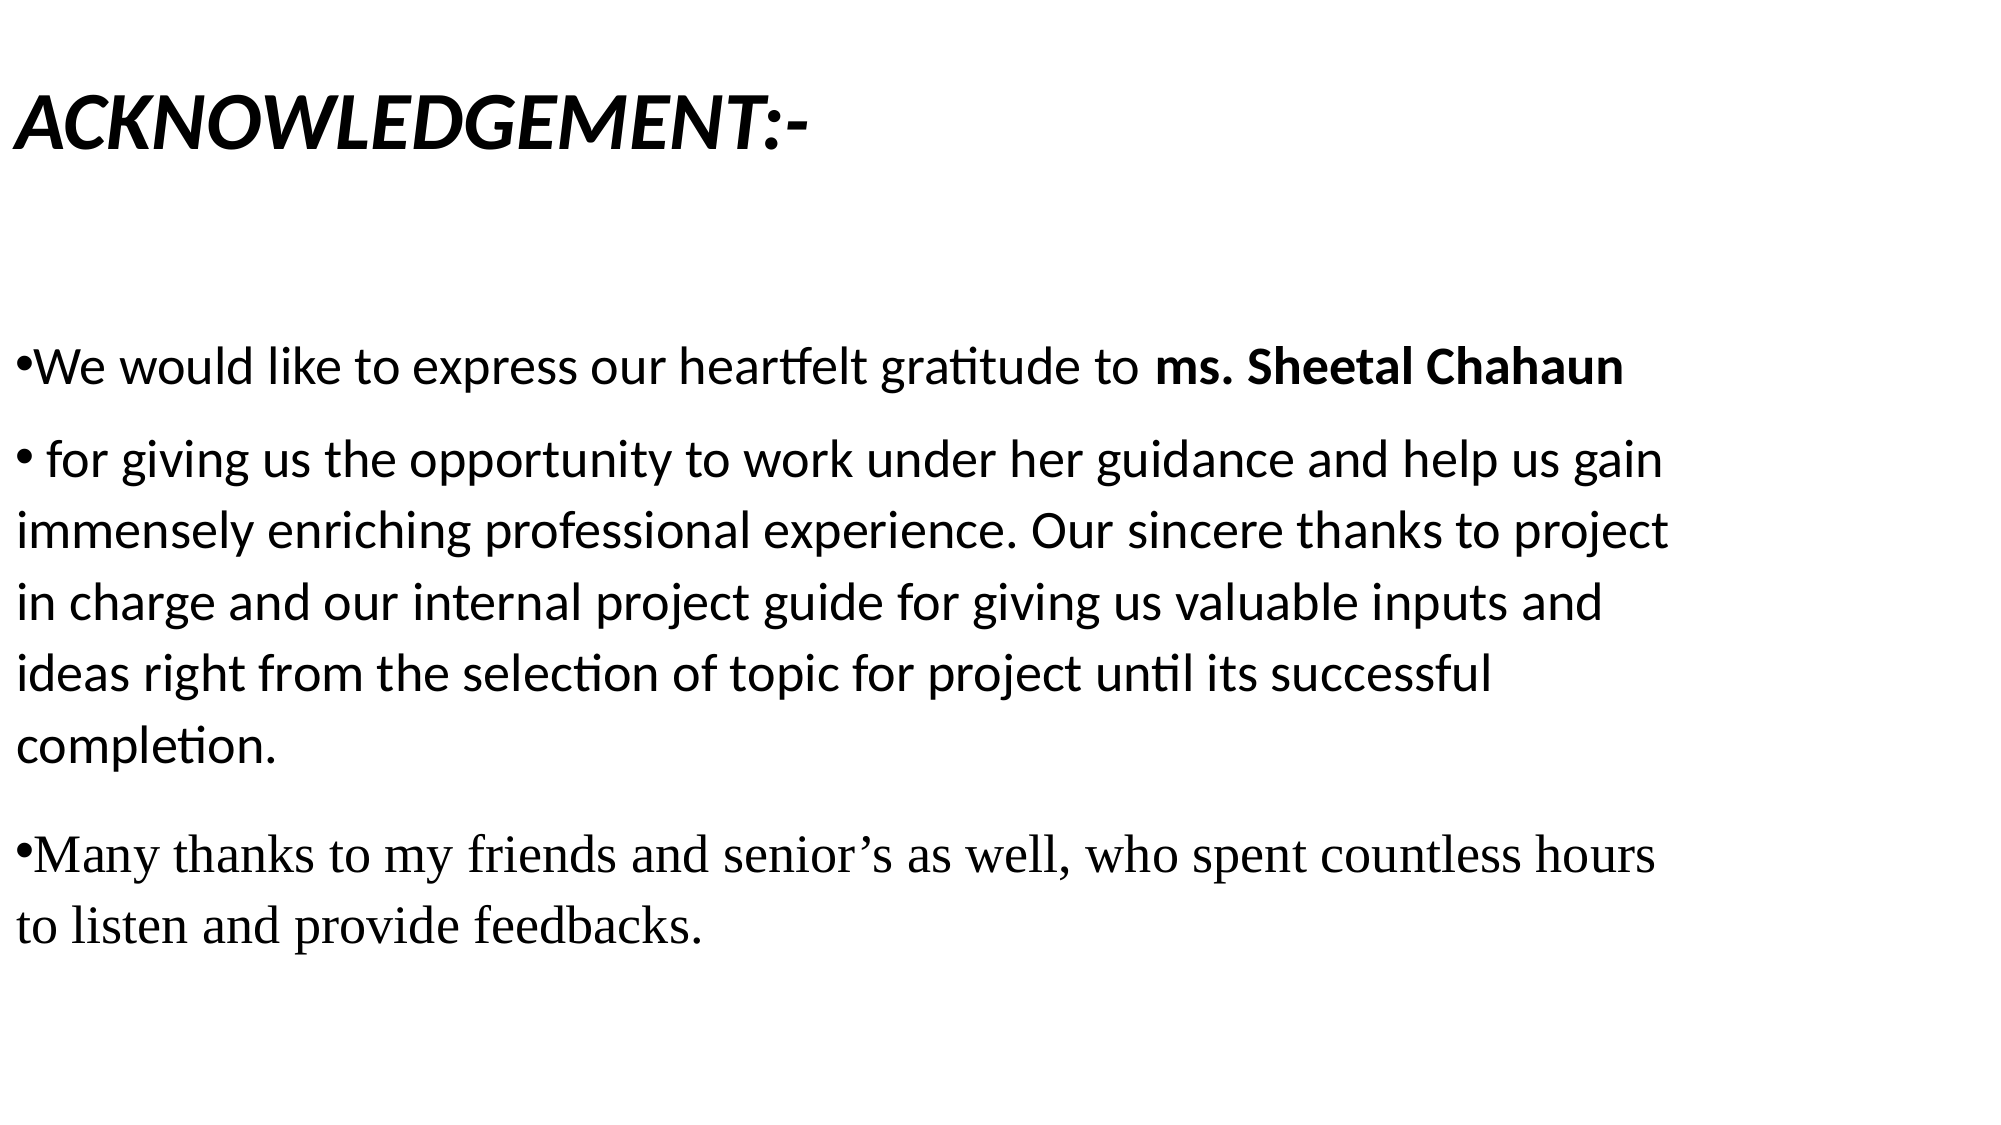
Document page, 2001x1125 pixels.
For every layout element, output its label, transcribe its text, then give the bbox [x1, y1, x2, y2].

list We would like to express our heartfelt gratitude to ms. Sheetal Chahaun for giving us the opportunity to work under her guidance and help us gain immensely enriching professional experience. Our sincere thanks to project in charge and our internal project guide for giving us valuable inputs and ideas right from the selection of topic for project until its successful completion. Many thanks to my friends and senior’s as well, who spent countless hours to listen and provide feedbacks. [0, 316, 1725, 1015]
title ACKNOWLEDGEMENT:- [0, 59, 1725, 278]
